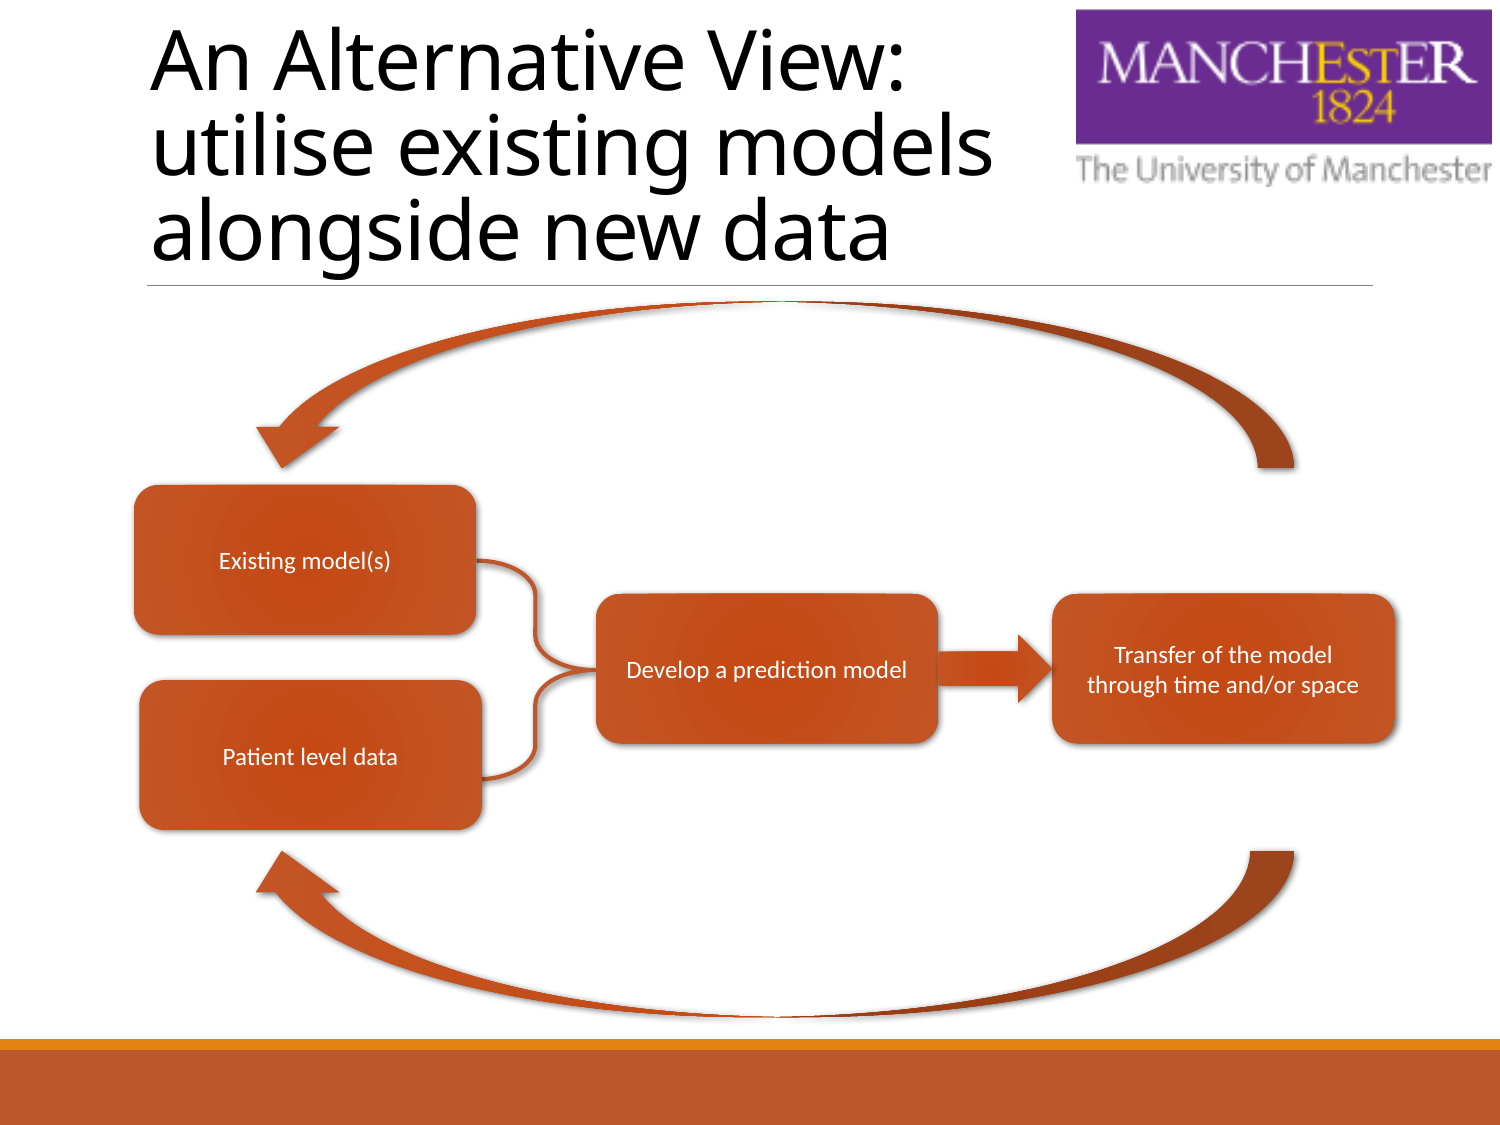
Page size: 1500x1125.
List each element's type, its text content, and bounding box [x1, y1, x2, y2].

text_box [133, 300, 1396, 1018]
title An Alternative View: utilise existing models alongside new data [135, 47, 1047, 285]
